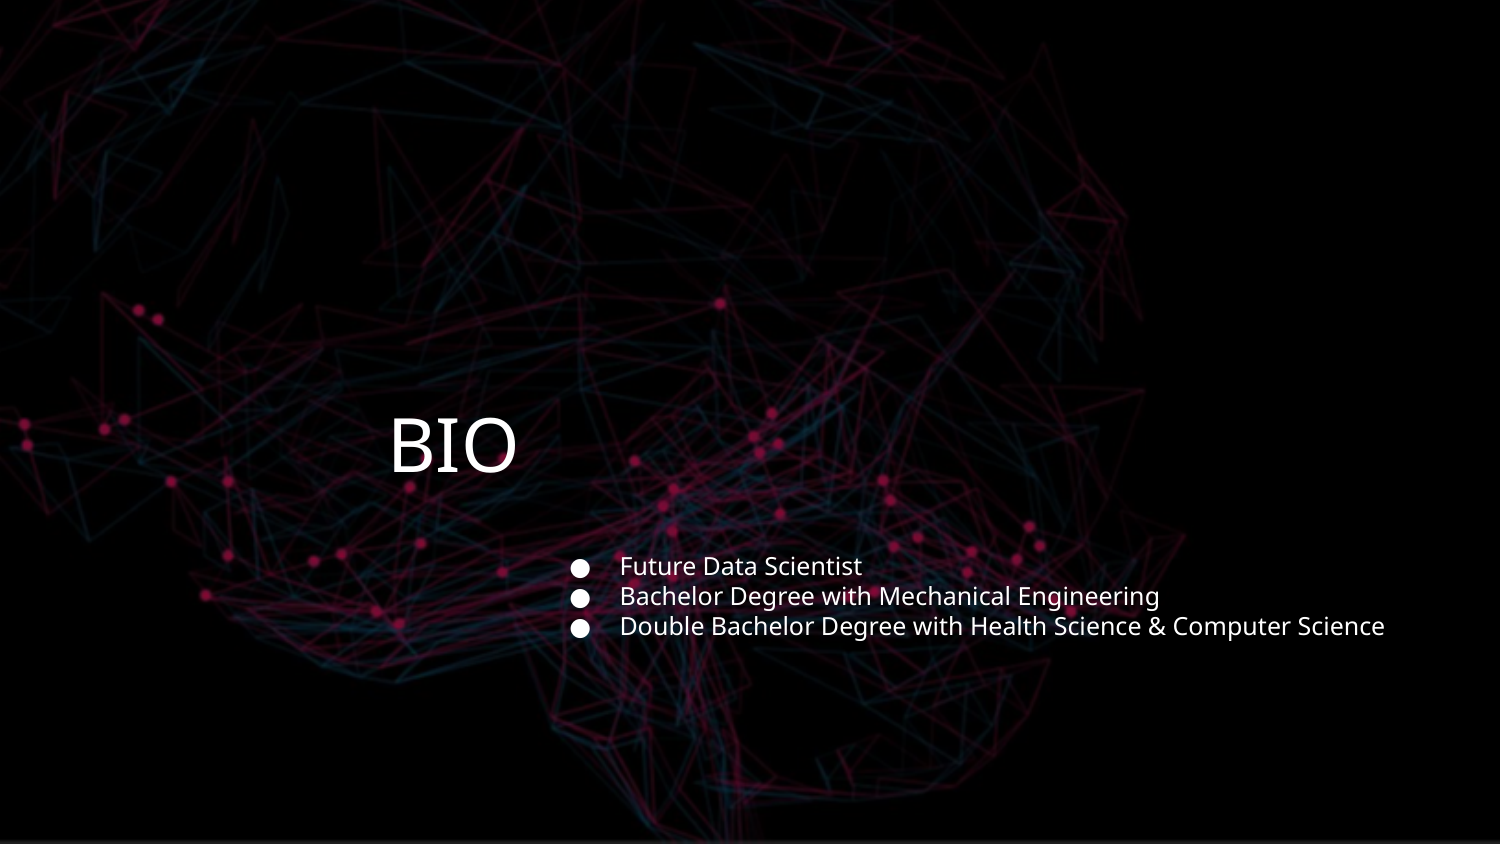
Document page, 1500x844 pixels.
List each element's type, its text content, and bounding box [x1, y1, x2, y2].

subtitle Future Data Scientist Bachelor Degree with Mechanical Engineering Double Bachelor Degree with Health Science & Computer Science [529, 535, 1500, 678]
title BIO [372, 392, 944, 503]
picture [0, 0, 1500, 844]
